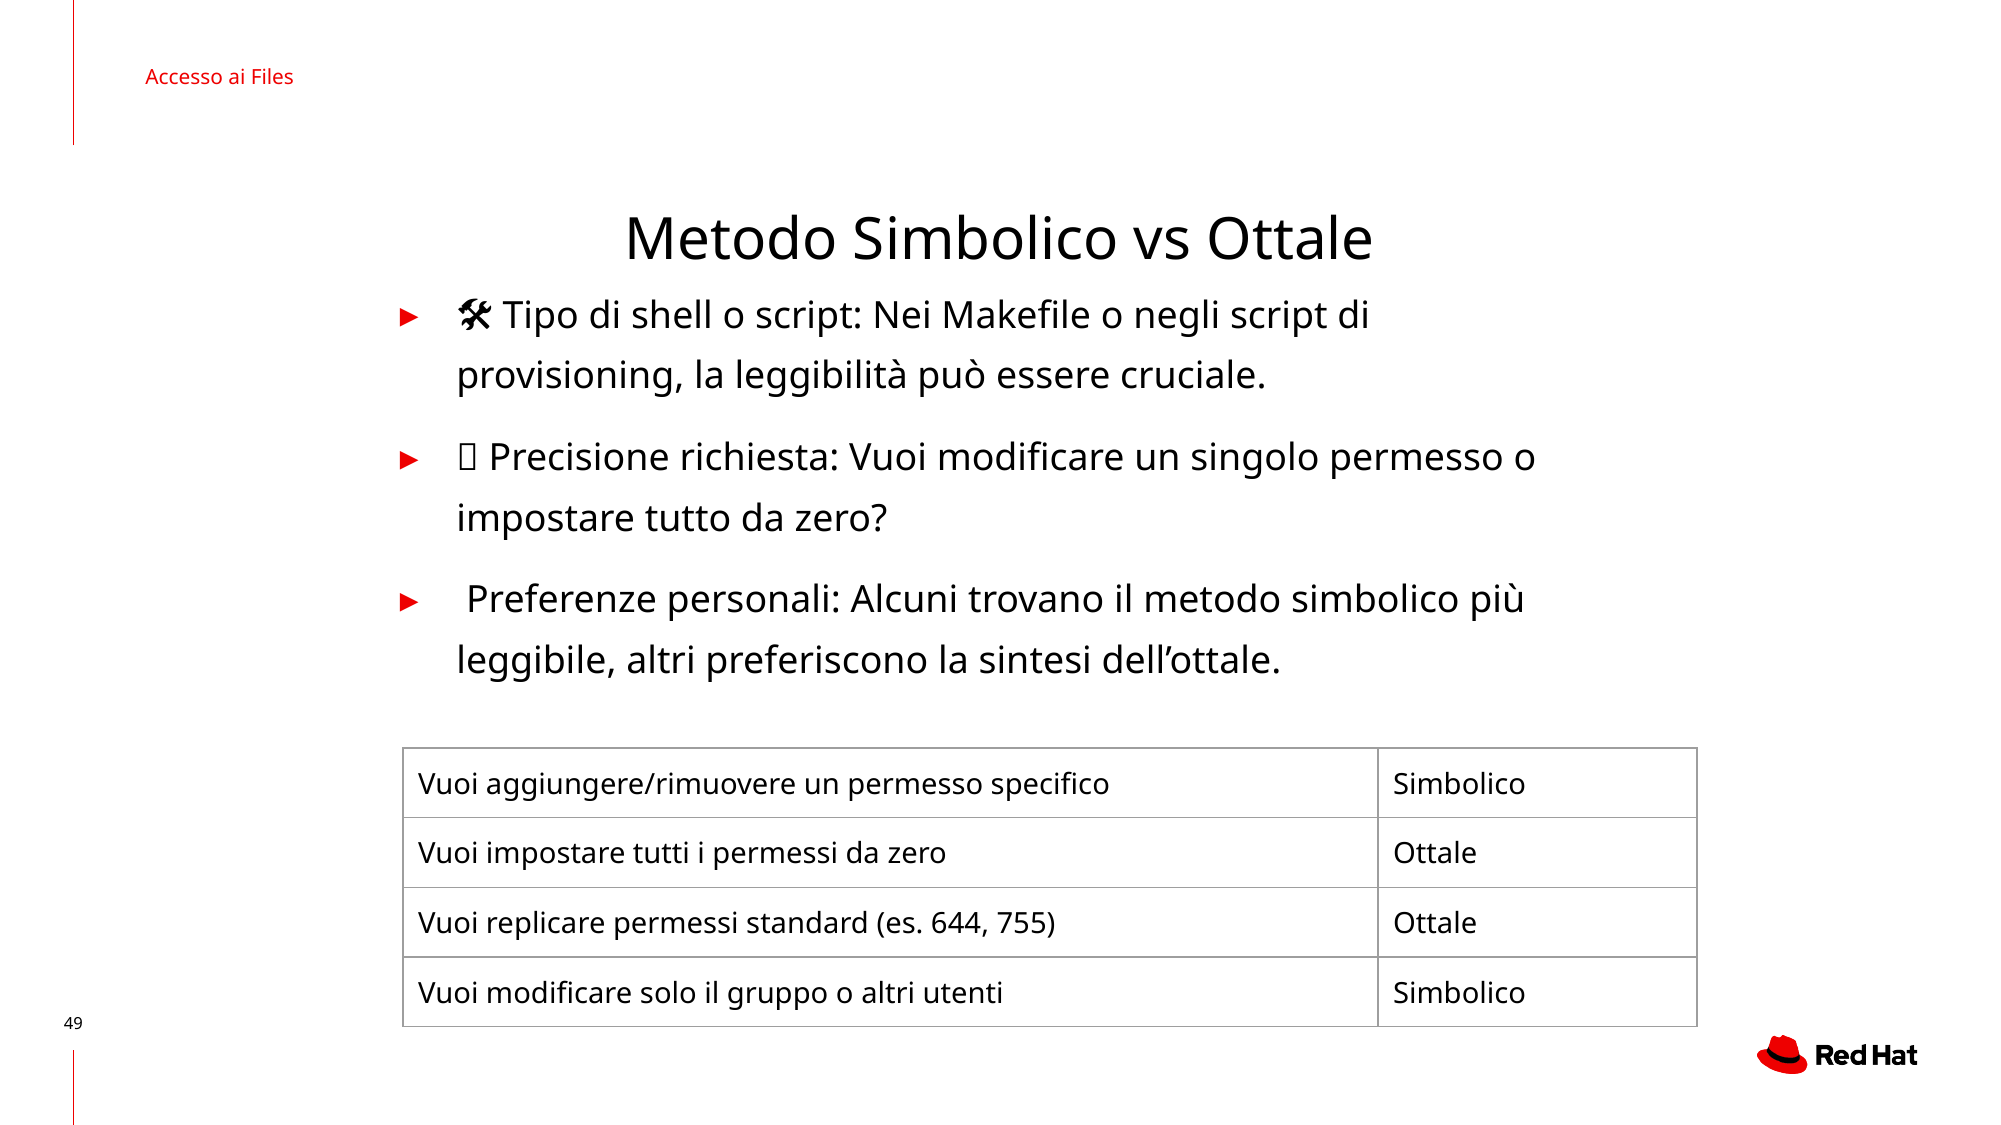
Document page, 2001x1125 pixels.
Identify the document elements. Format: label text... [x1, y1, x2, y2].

picture [1757, 1035, 1918, 1074]
table_cell Ottale [1379, 818, 1696, 887]
title Metodo Simbolico vs Ottale [145, 180, 1855, 272]
table_header Simbolico [1379, 749, 1696, 817]
table_cell Simbolico [1379, 958, 1696, 1026]
subtitle Accesso ai Files [73, 9, 919, 143]
table_cell Vuoi replicare permessi standard (es. 644, 755) [404, 888, 1377, 956]
list 🛠️ Tipo di shell o script: Nei Makefile o negli script di provisioning, la leggibilità può essere cruciale. 🎯 Precisione richiesta: Vuoi modificare un singolo permesso o impostare tutto da zero? 🧑‍💻 Preferenze personali: Alcuni trovano il metodo simbolico più leggibile, altri preferiscono la sintesi dell’ottale. [399, 275, 1600, 515]
table_cell Ottale [1379, 888, 1696, 956]
slide_number ‹#› [13, 1012, 134, 1036]
table_cell Vuoi modificare solo il gruppo o altri utenti [404, 958, 1377, 1026]
table_cell Vuoi impostare tutti i permessi da zero [404, 818, 1377, 887]
table_header Vuoi aggiungere/rimuovere un permesso specifico [404, 749, 1377, 817]
